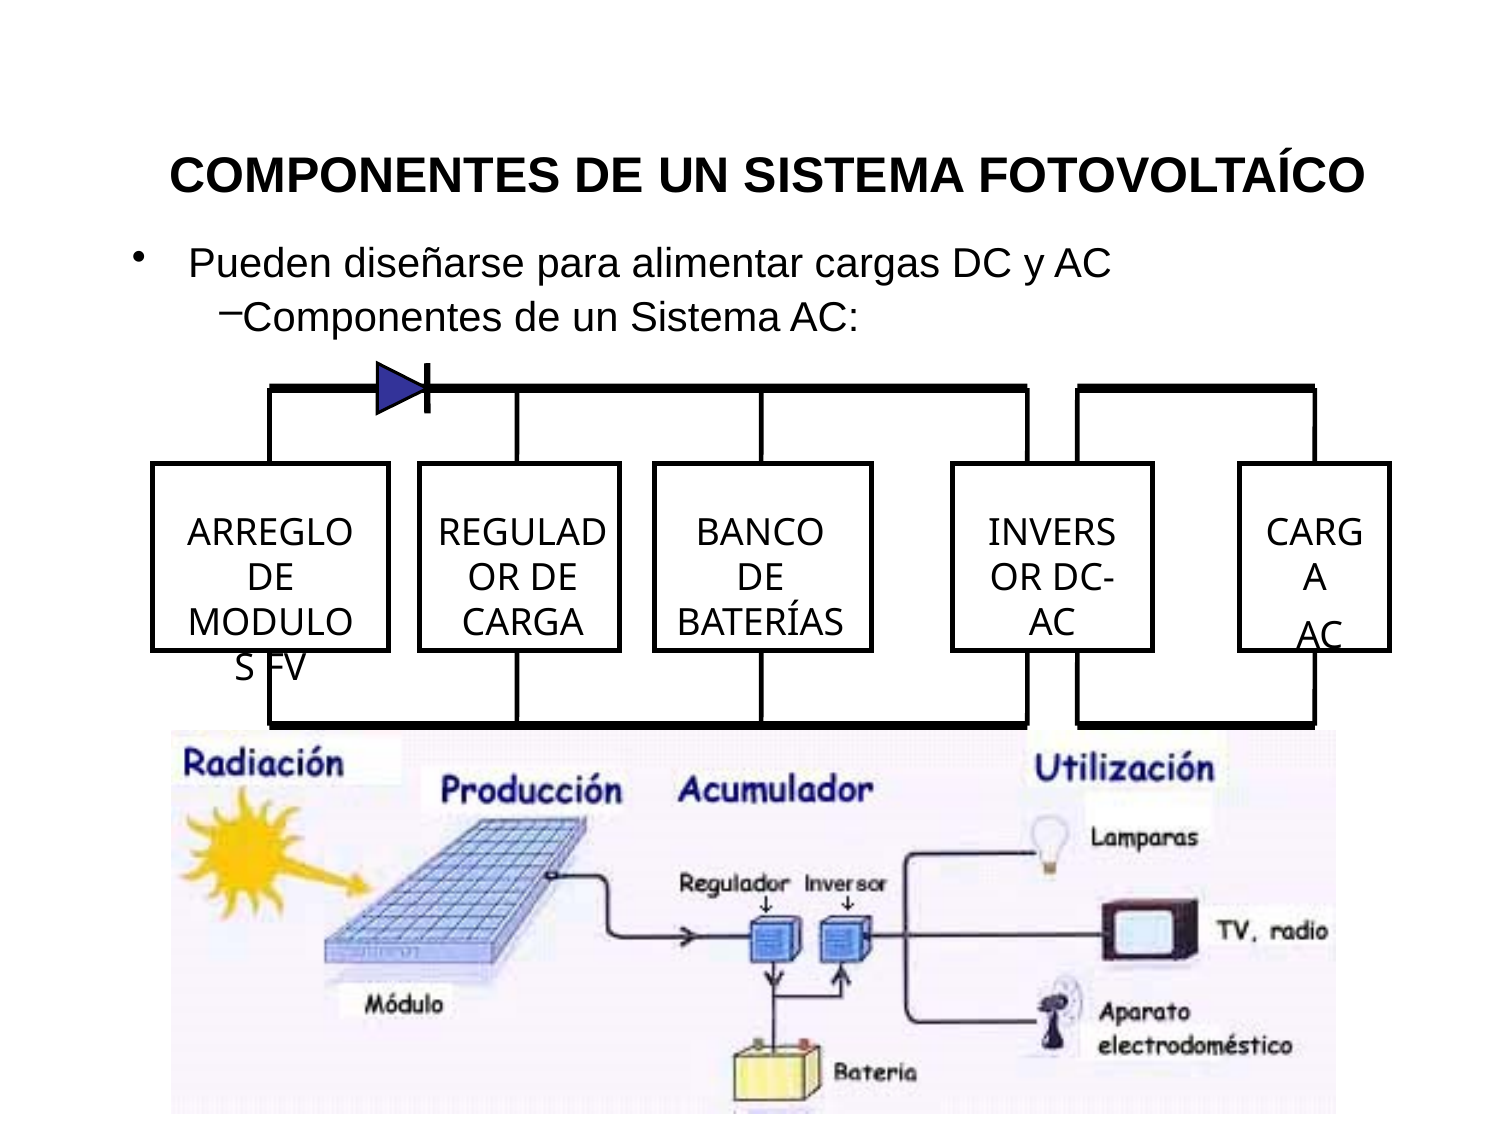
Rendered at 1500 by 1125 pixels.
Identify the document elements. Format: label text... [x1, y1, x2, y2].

text_box COMPONENTES DE UN SISTEMA FOTOVOLTAÍCO [93, 105, 1444, 210]
picture [171, 730, 1337, 1114]
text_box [152, 362, 1391, 726]
text_box Pueden diseñarse para alimentar cargas DC y AC Componentes de un Sistema AC: [117, 234, 1470, 364]
